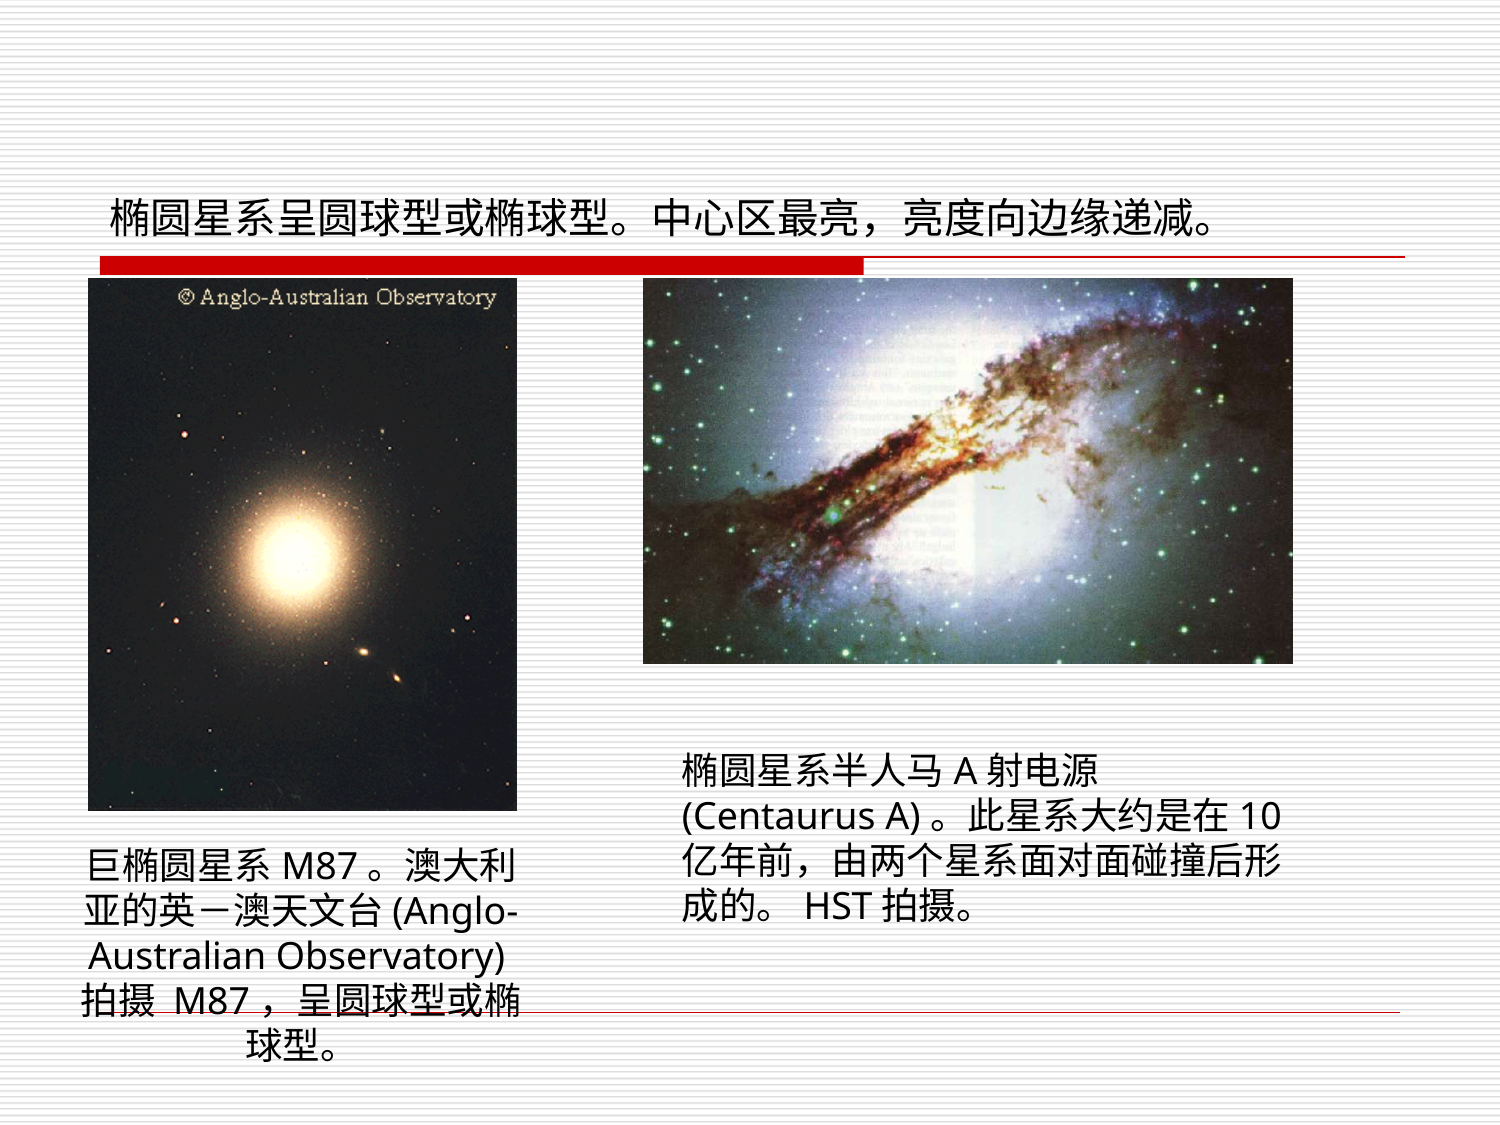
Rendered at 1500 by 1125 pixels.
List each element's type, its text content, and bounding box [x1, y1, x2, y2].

picture [0, 0, 1500, 1125]
text_box 巨椭圆星系M87。澳大利亚的英－澳天文台(Anglo-Australian Observatory)拍摄 M87，呈圆球型或椭球型。 [64, 834, 538, 1075]
text_box 椭圆星系半人马A射电源(Centaurus A)。此星系大约是在10亿年前，由两个星系面对面碰撞后形成的。HST拍摄。 [667, 739, 1304, 935]
title 椭圆星系呈圆球型或椭球型。中心区最亮，亮度向边缘递减。 [94, 50, 1407, 250]
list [643, 278, 1293, 664]
